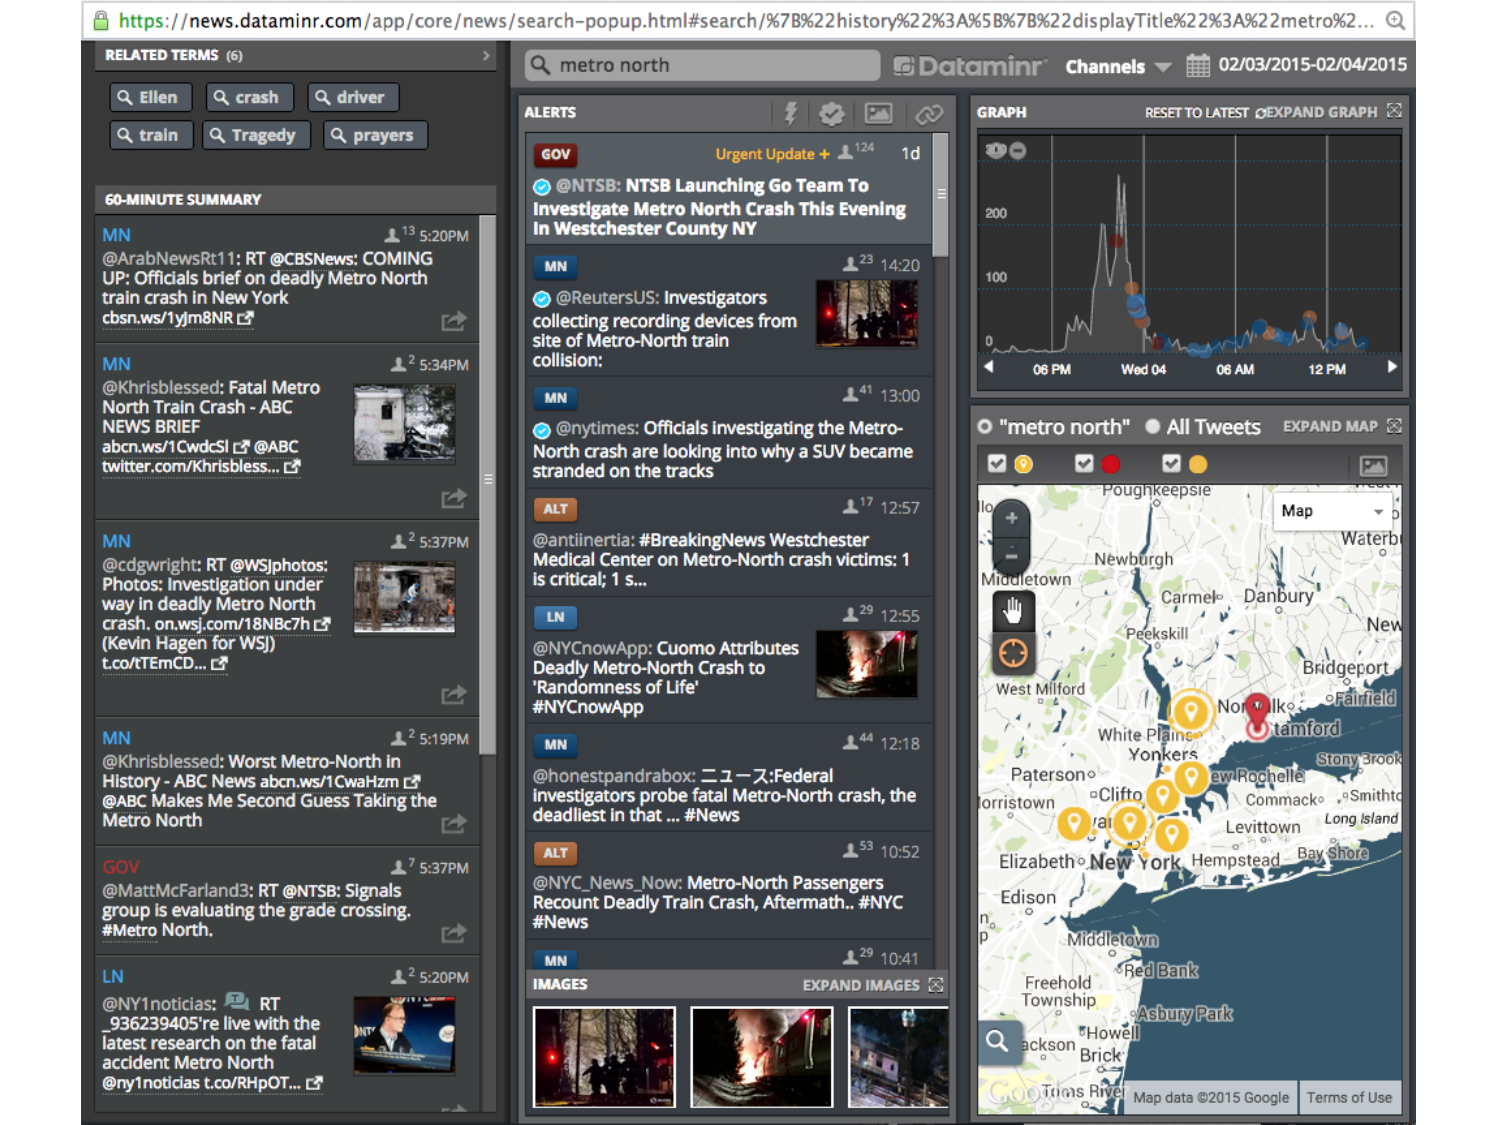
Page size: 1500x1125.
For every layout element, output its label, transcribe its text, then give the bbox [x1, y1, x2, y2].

title Dataminr [1419, 15, 1425, 138]
picture [80, 0, 1417, 1125]
